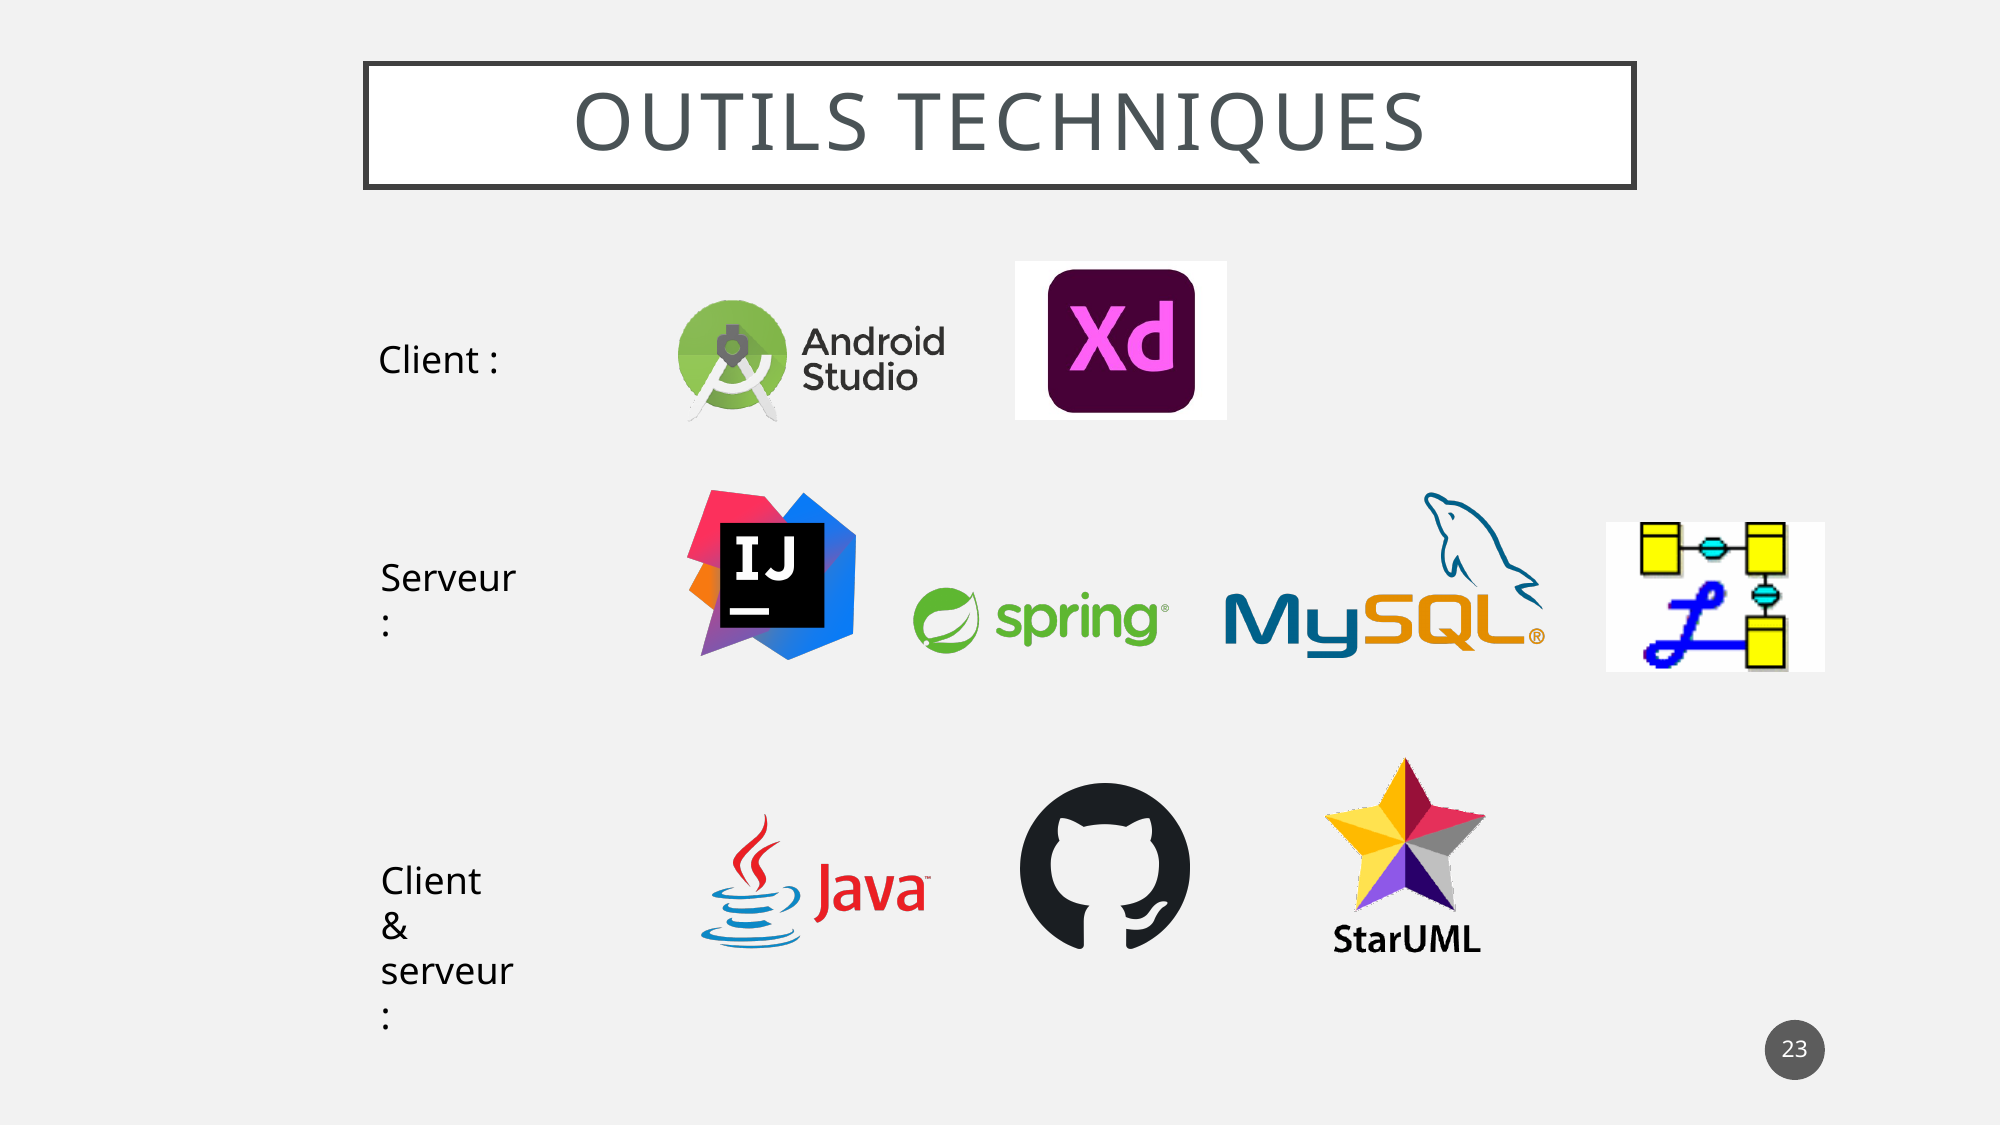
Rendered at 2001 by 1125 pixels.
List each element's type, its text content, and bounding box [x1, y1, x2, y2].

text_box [353, 260, 1227, 461]
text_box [365, 490, 1825, 731]
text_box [365, 750, 1508, 964]
slide_number 23 [1764, 1019, 1825, 1080]
title OUTILS TECHNIQUES [363, 61, 1637, 190]
